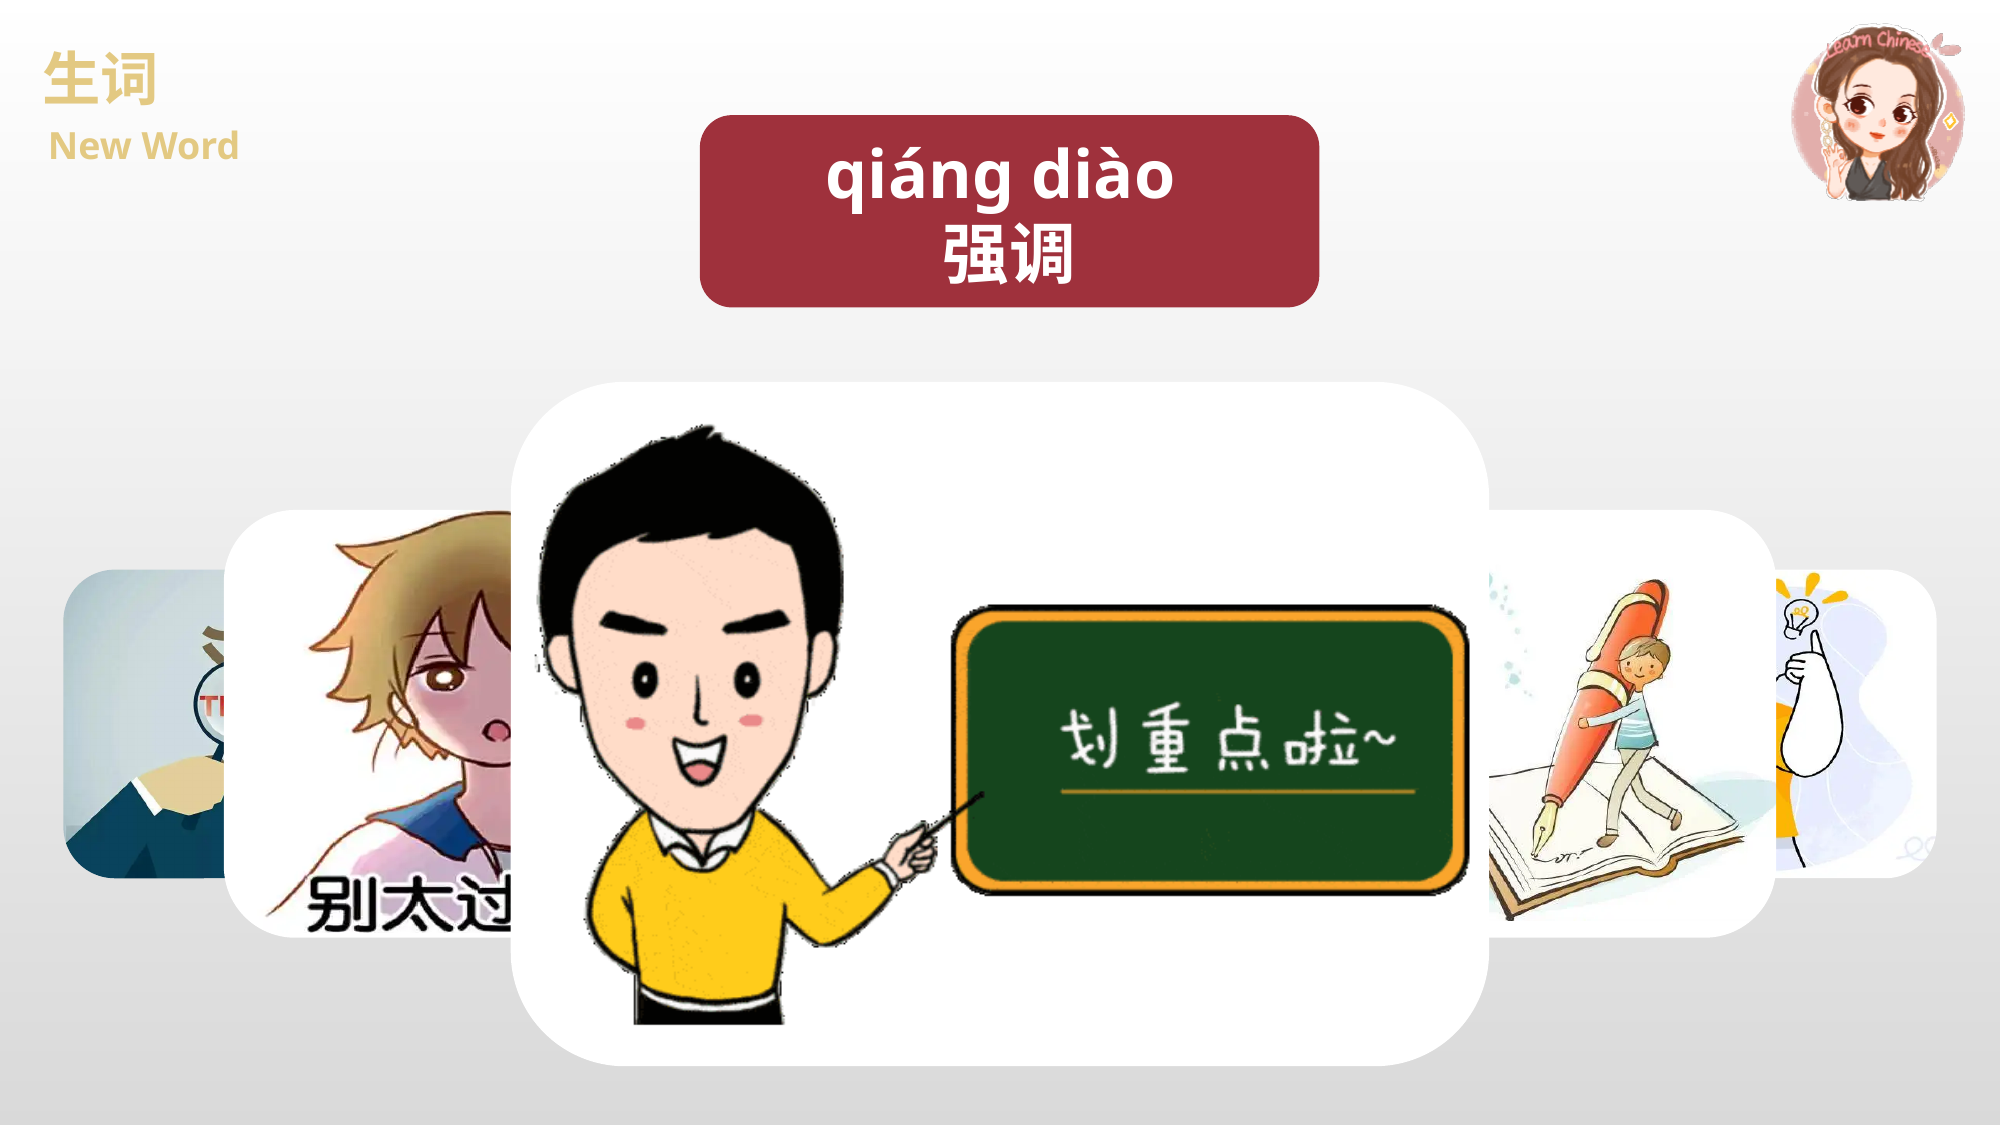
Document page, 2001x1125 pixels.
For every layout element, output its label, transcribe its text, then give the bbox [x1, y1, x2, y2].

text_box [62, 568, 223, 880]
text_box 生词 [27, 35, 174, 120]
text_box New Word [33, 115, 256, 175]
text_box [222, 508, 509, 939]
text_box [699, 115, 1320, 308]
text_box [1491, 508, 1778, 939]
picture [1758, 0, 1998, 240]
text_box [1777, 568, 1938, 880]
text_box [509, 380, 1491, 1068]
